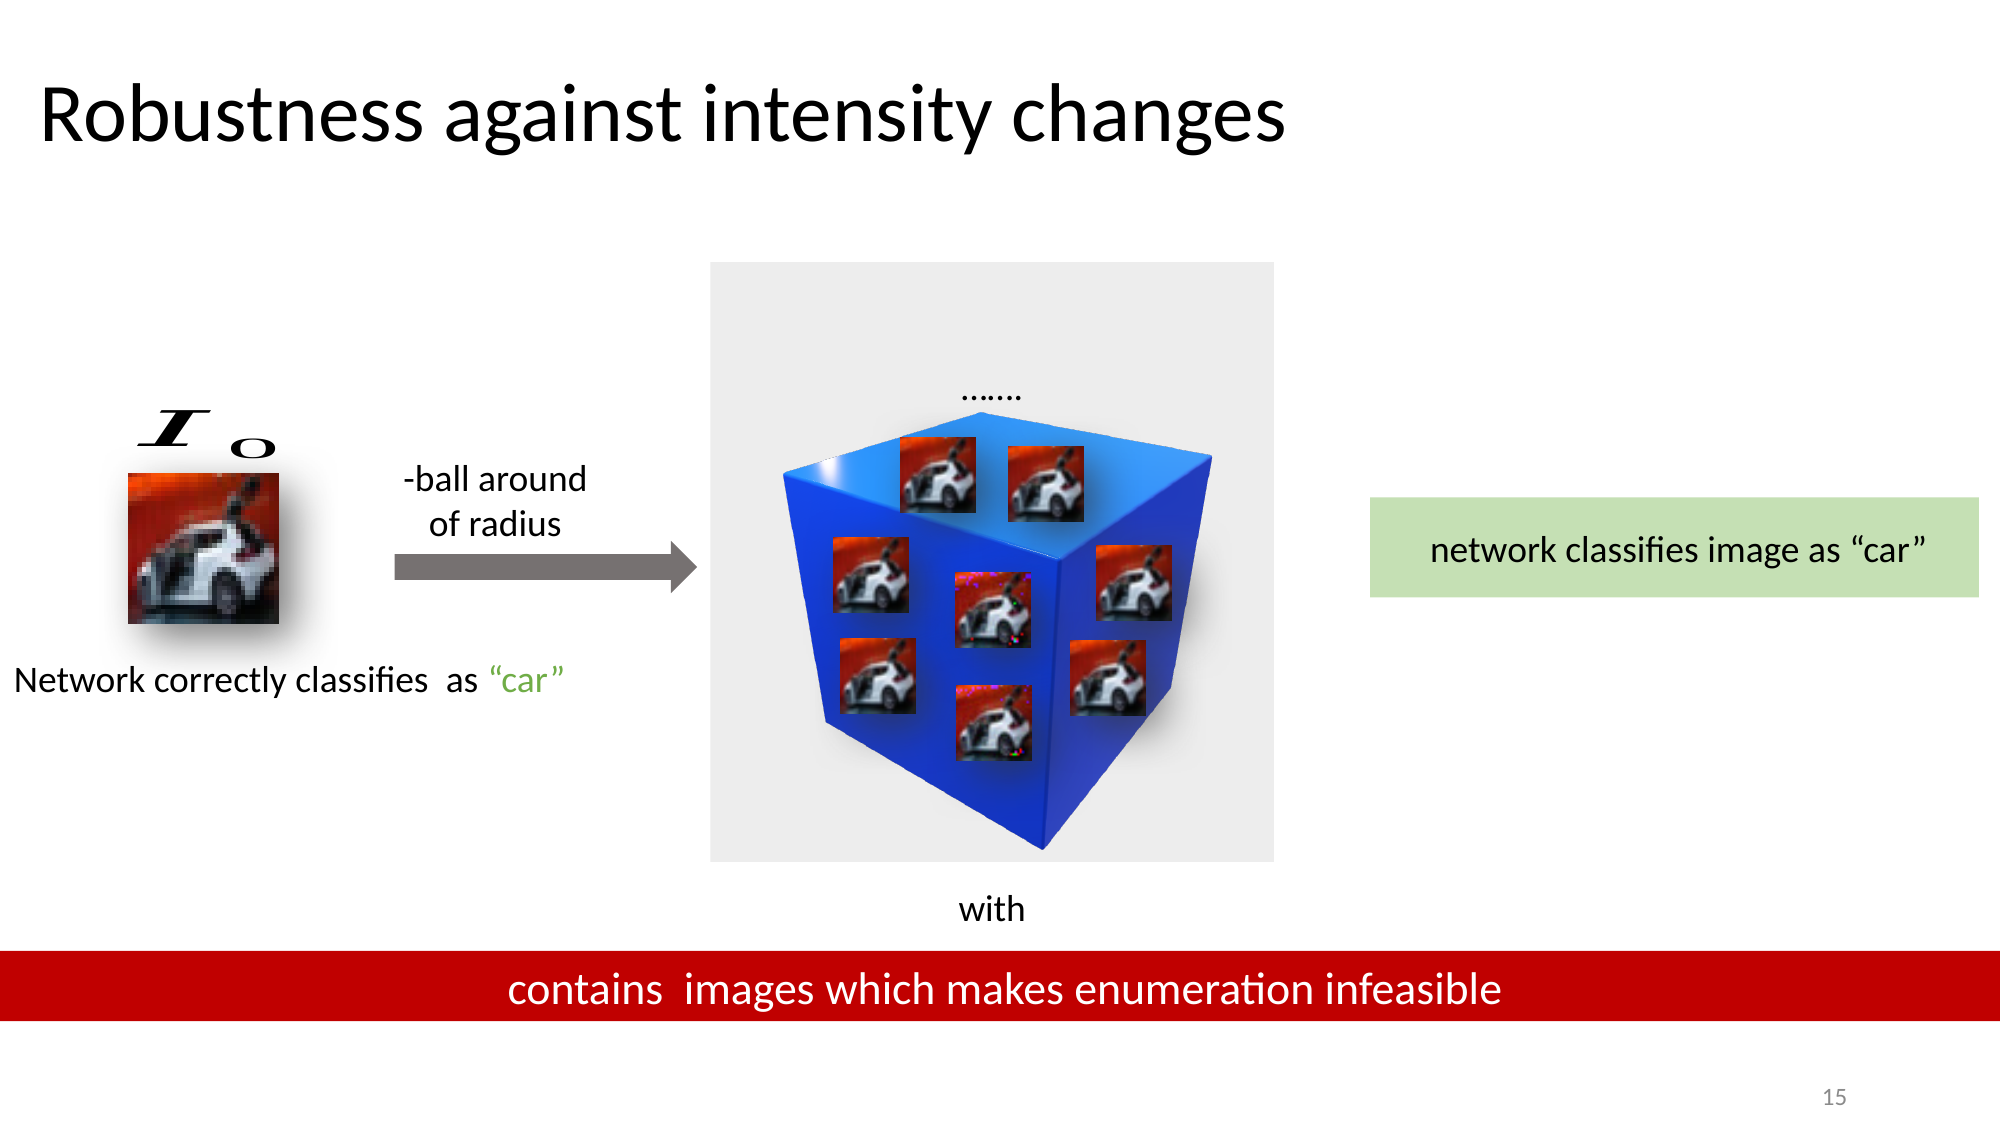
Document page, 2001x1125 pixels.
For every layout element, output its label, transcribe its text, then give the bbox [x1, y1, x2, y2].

text_box [709, 261, 1275, 863]
slide_number 15 [1412, 1065, 1863, 1125]
picture [128, 473, 279, 624]
text_box [394, 540, 698, 594]
picture [781, 342, 1232, 852]
title Robustness against intensity changes [6, 6, 1731, 224]
